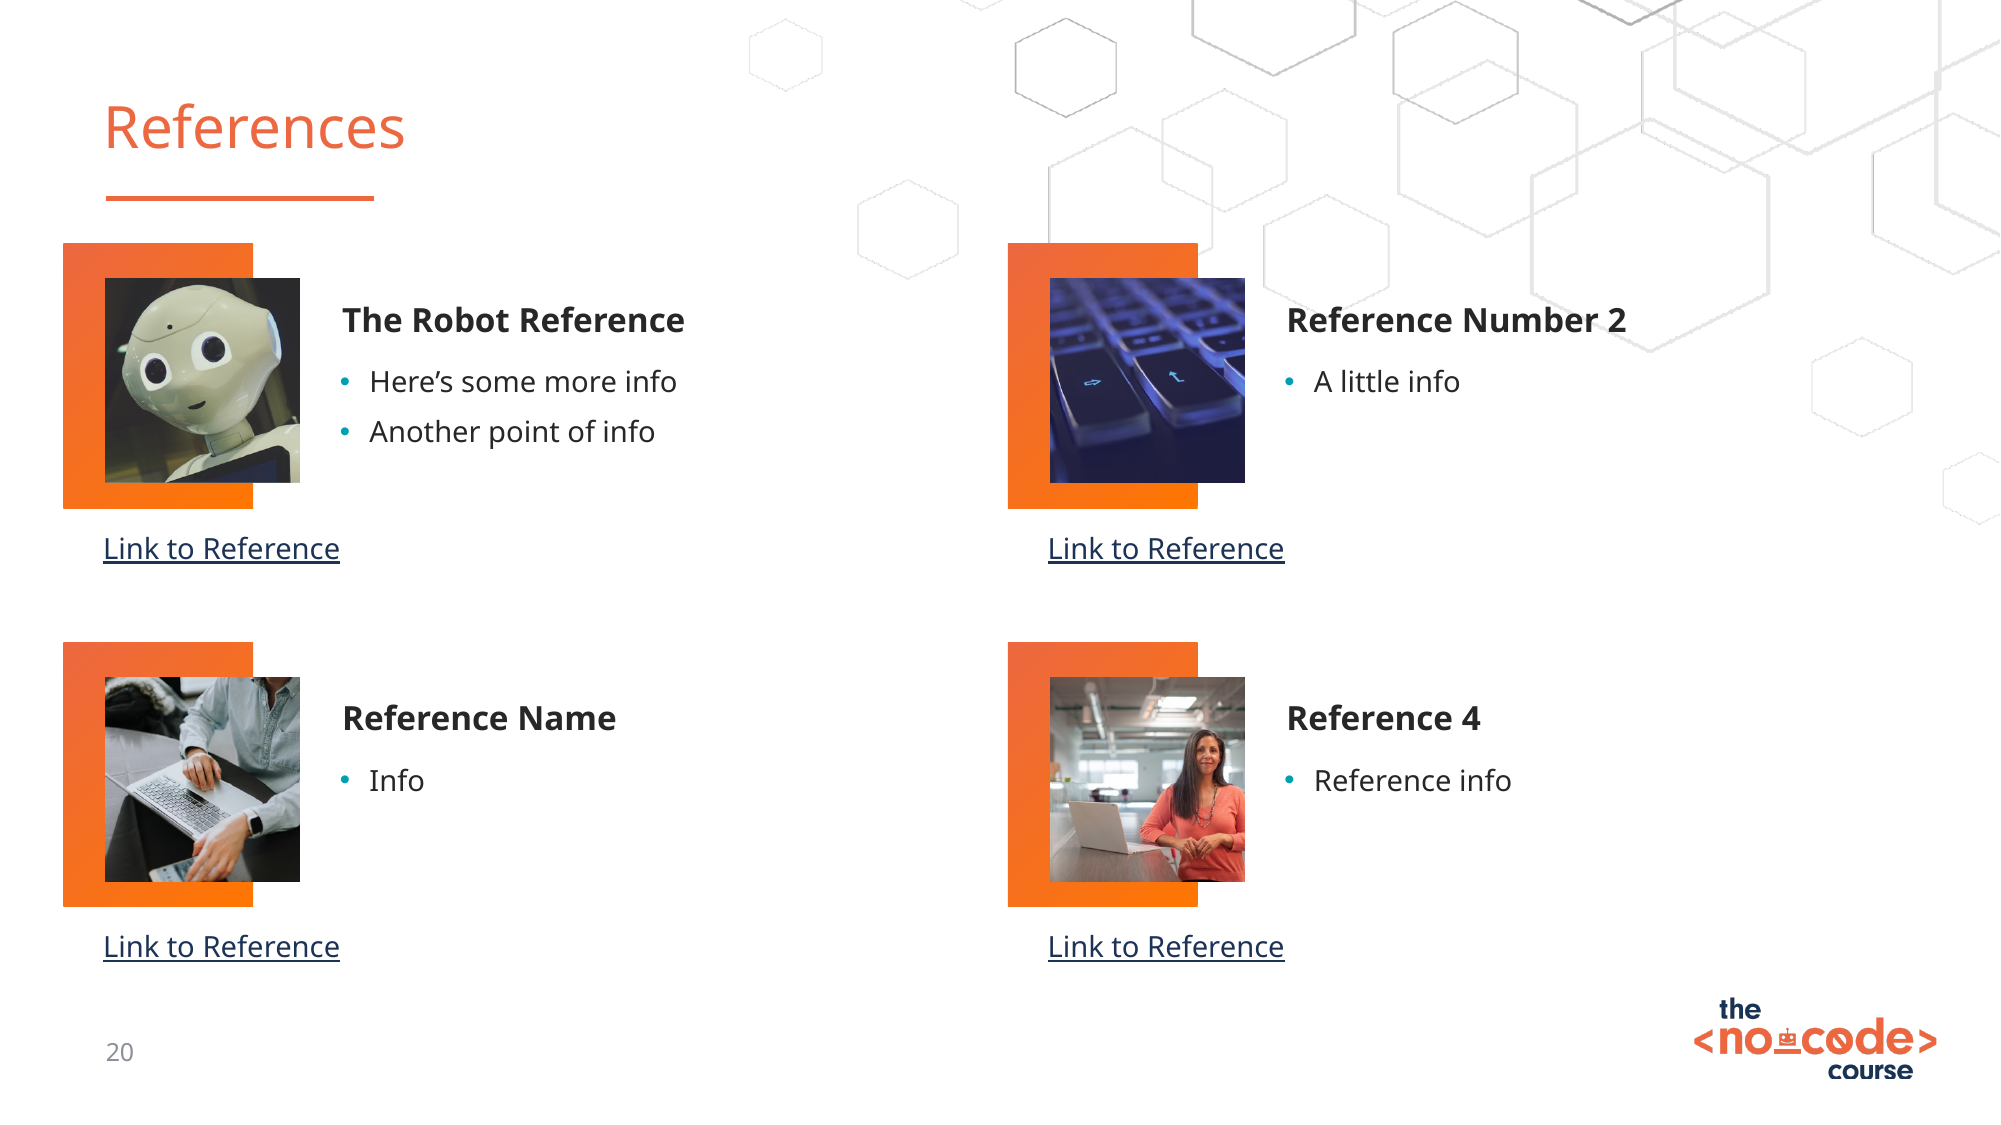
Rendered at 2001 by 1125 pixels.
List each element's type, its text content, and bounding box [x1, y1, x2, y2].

picture [105, 677, 300, 882]
list Reference Number 2 [1284, 278, 1868, 350]
list Link to Reference [103, 925, 887, 986]
list Info [339, 759, 921, 905]
picture [105, 278, 300, 483]
list Here’s some more info Another point of info [339, 360, 921, 507]
picture [1050, 278, 1245, 483]
list Reference 4 [1284, 677, 1868, 748]
slide_number 20 [105, 1023, 556, 1084]
list Link to Reference [1047, 527, 1835, 588]
list Reference Name [339, 677, 921, 748]
list A little info [1284, 360, 1868, 507]
list Link to Reference [103, 527, 887, 588]
list Link to Reference [1047, 925, 1835, 986]
picture [1050, 677, 1245, 882]
title References [103, 59, 1935, 199]
list Reference info [1284, 759, 1868, 905]
list The Robot Reference [339, 278, 921, 350]
